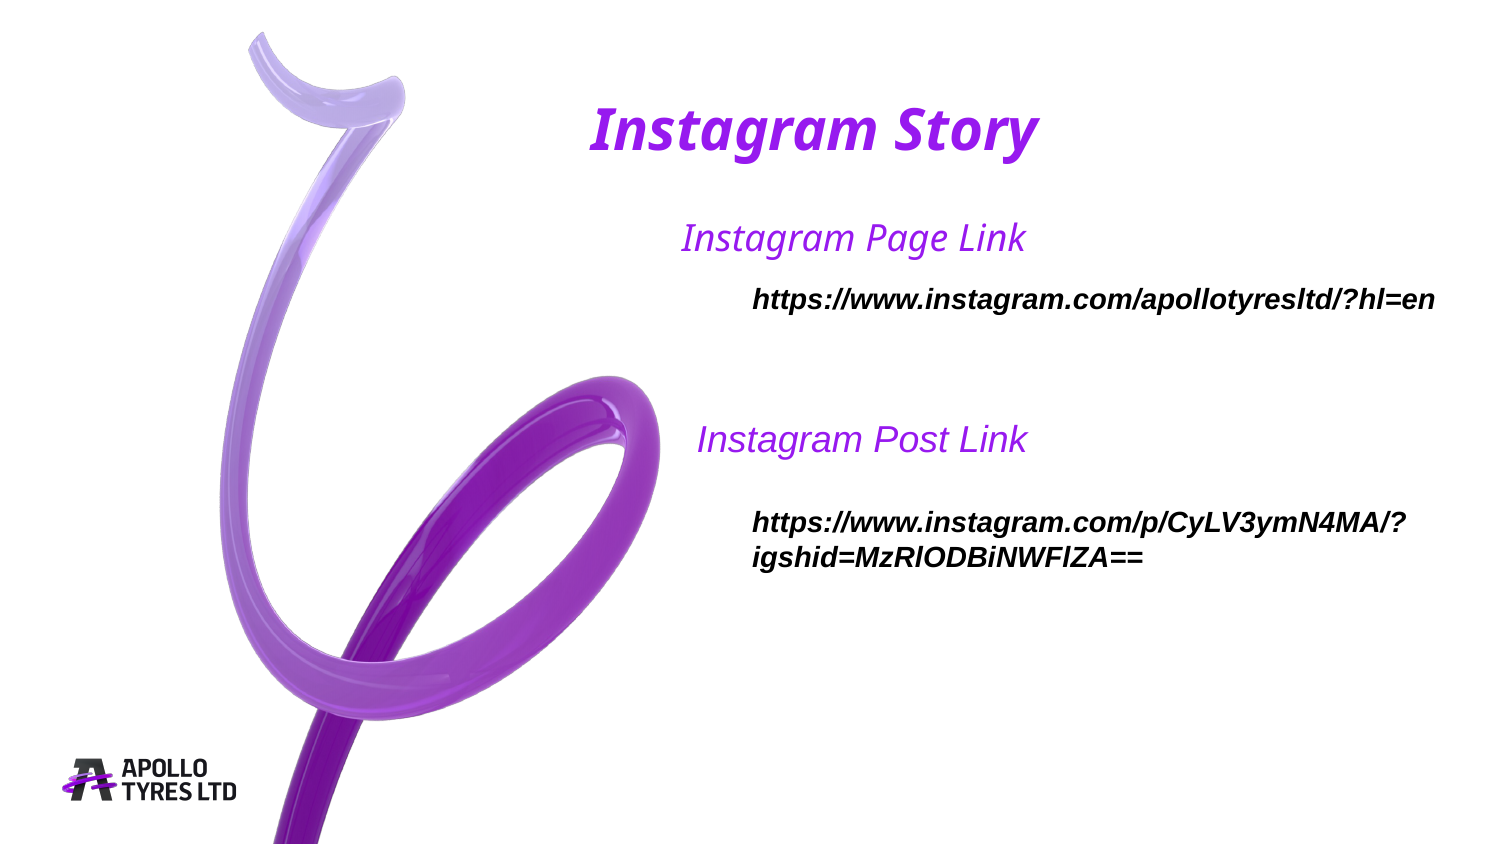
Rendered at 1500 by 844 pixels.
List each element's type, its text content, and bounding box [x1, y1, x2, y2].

text_box Instagram Post Link [687, 407, 1437, 468]
list Instagram Page Link [687, 213, 1404, 260]
picture [7, 0, 683, 844]
title Instagram Story [687, 91, 1500, 163]
text_box https://www.instagram.com/p/CyLV3ymN4MA/?igshid=MzRlODBiNWFlZA== [737, 495, 1493, 581]
text_box https://www.instagram.com/apollotyresltd/?hl=en [737, 273, 1491, 324]
